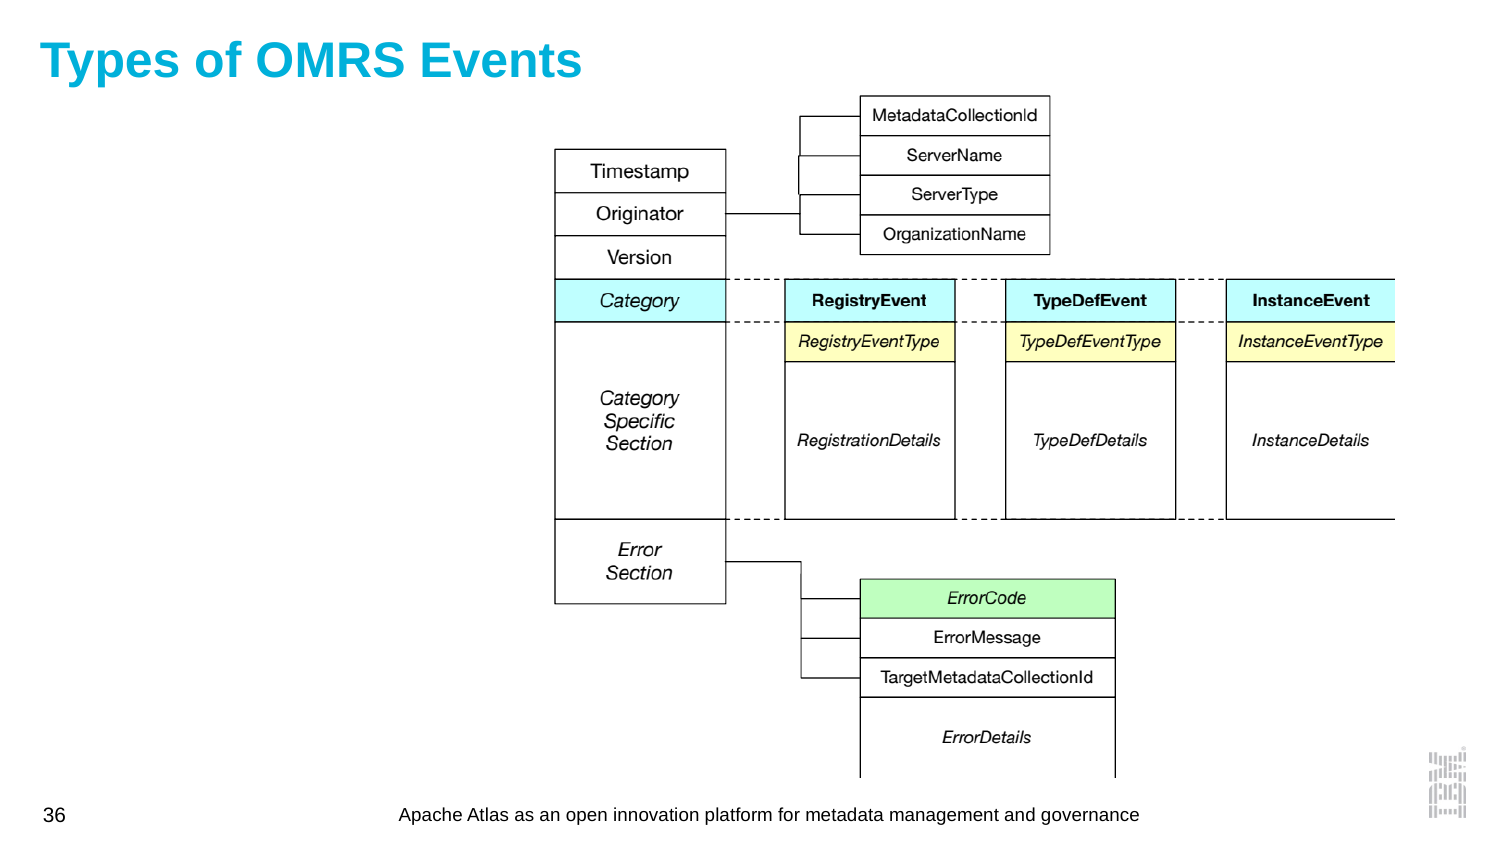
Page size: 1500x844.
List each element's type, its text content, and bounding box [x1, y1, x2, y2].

title Types of OMRS Events [25, 20, 1463, 161]
picture [1429, 746, 1466, 818]
picture [553, 94, 1396, 778]
